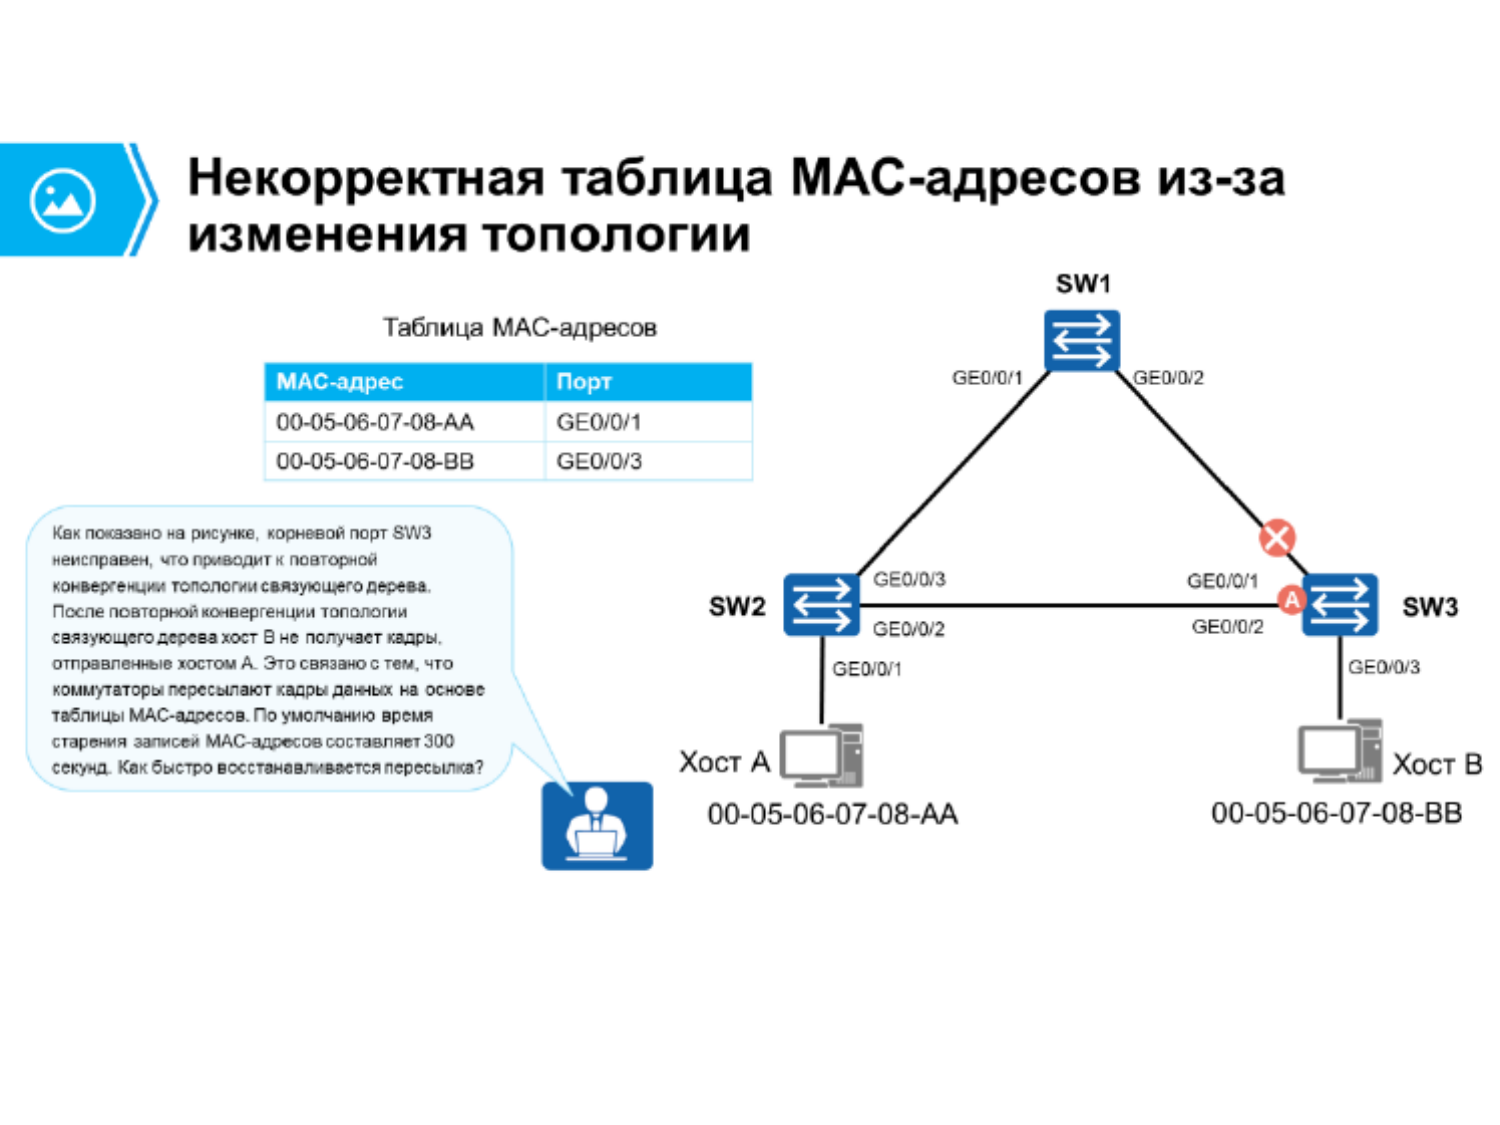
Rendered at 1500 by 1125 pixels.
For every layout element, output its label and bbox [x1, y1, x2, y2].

list [0, 128, 1500, 889]
